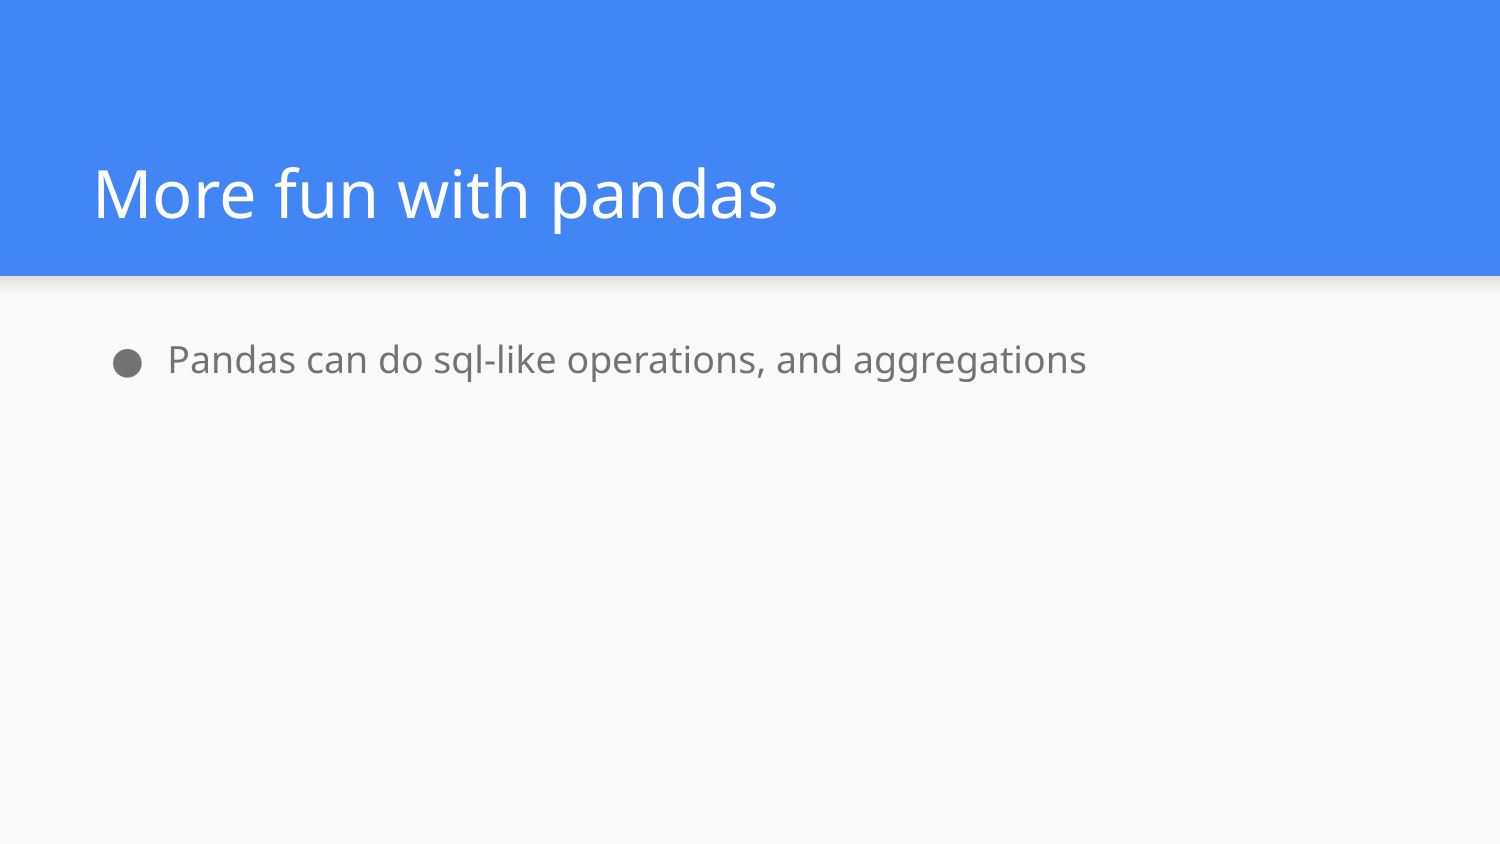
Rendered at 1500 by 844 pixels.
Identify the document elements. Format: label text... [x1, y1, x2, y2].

list Pandas can do sql-like operations, and aggregations [77, 314, 1427, 760]
title More fun with pandas [77, 121, 1427, 248]
